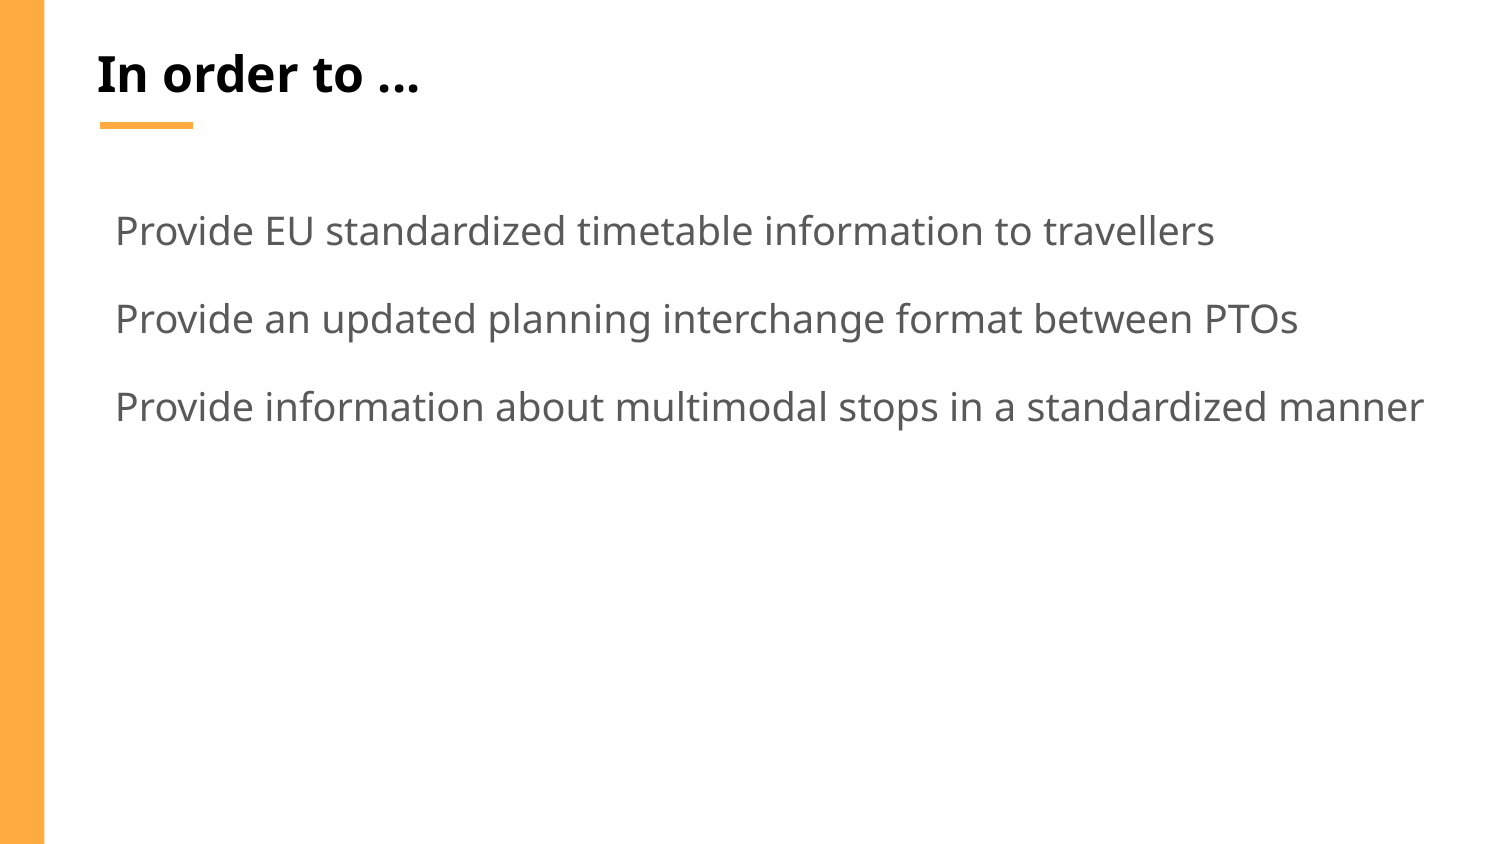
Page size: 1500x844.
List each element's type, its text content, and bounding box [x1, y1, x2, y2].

list Provide EU standardized timetable information to travellers Provide an updated planning interchange format between PTOs Provide information about multimodal stops in a standardized manner [100, 183, 1498, 745]
text_box [0, 0, 45, 844]
text_box In order to ... [82, 27, 1246, 101]
